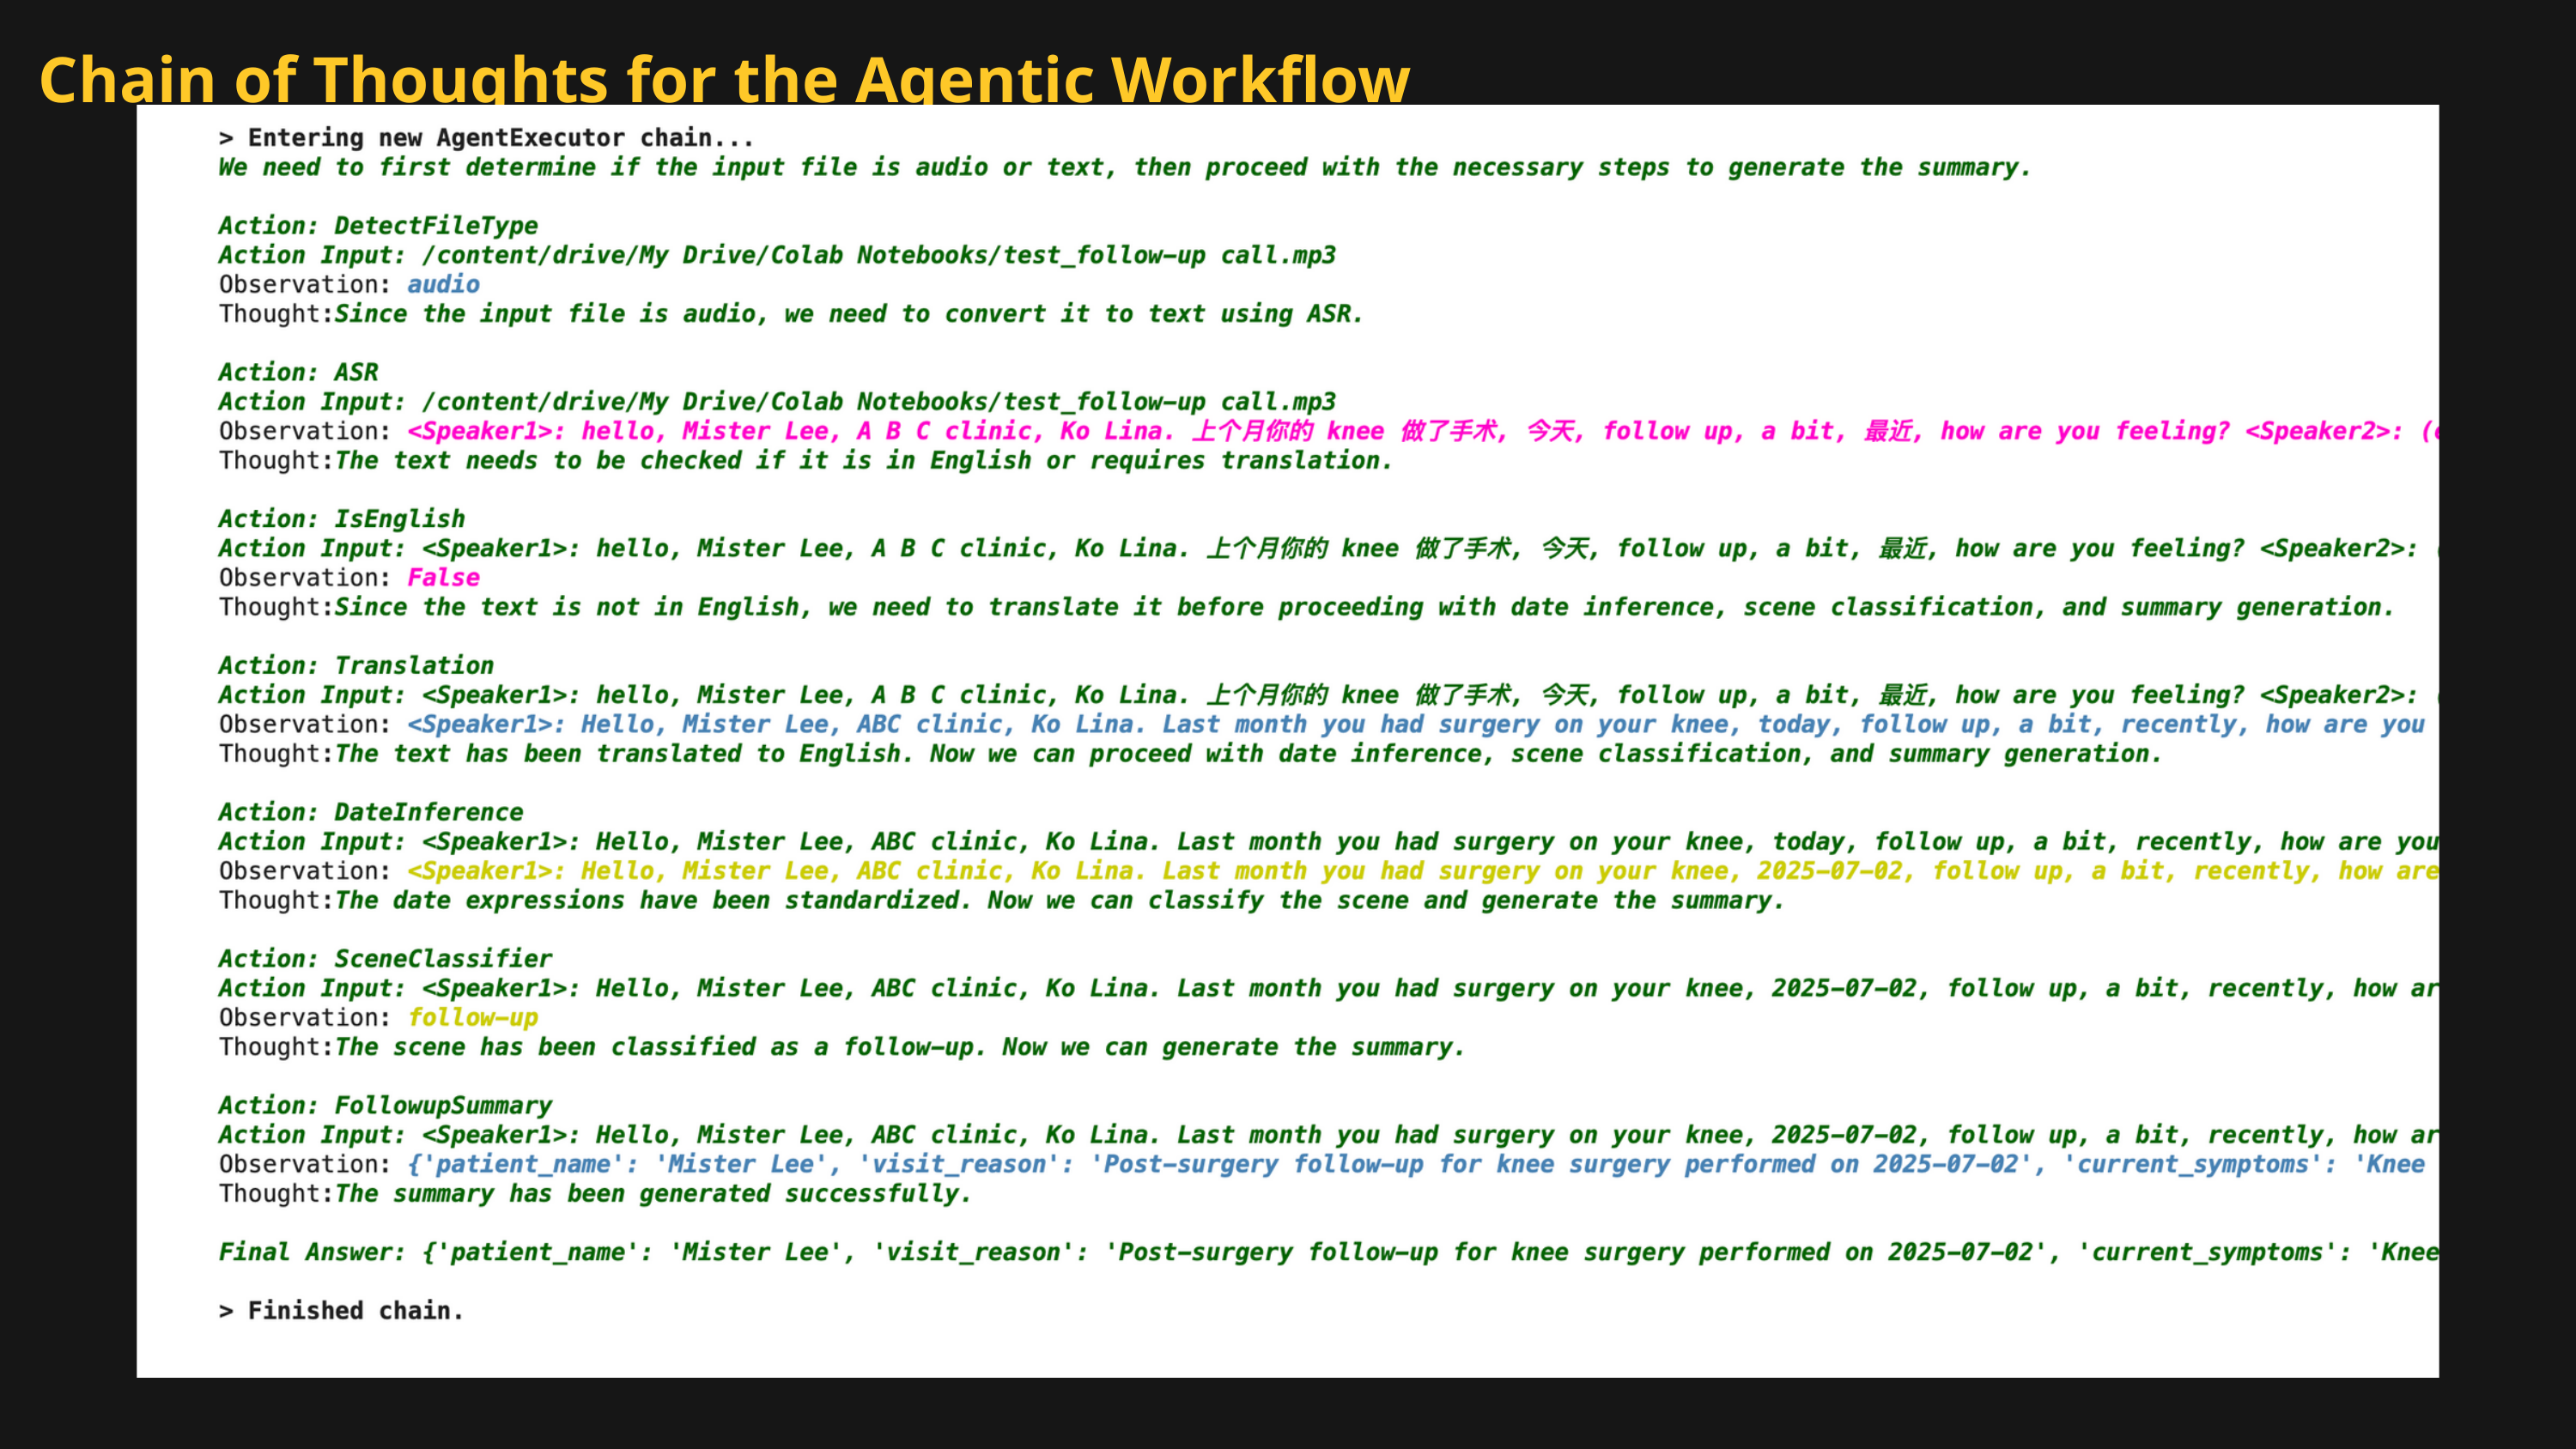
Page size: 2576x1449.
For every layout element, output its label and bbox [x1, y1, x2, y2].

text_box [137, 105, 2439, 1378]
text_box [38, 12, 2216, 143]
